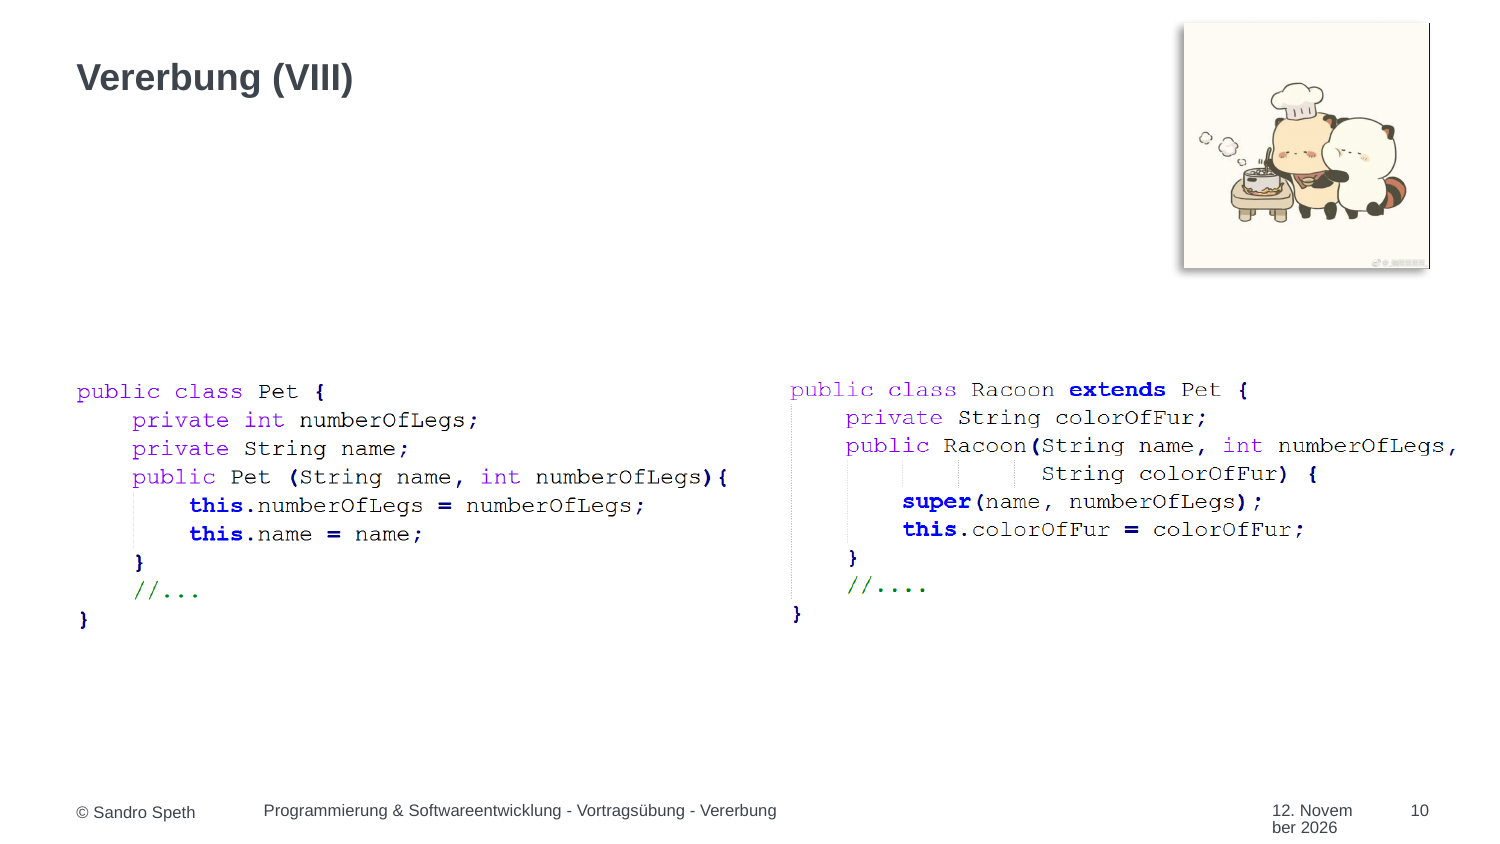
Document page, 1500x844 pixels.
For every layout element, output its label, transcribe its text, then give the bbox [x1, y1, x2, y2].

footer Programmierung & Softwareentwicklung - Vortragsübung - Vererbung [263, 799, 1115, 821]
picture [76, 384, 739, 630]
slide_number 10 [1392, 799, 1430, 821]
picture [1184, 23, 1430, 269]
picture [784, 377, 1484, 630]
title Vererbung (VIII) [76, 58, 1173, 130]
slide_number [1272, 799, 1360, 821]
